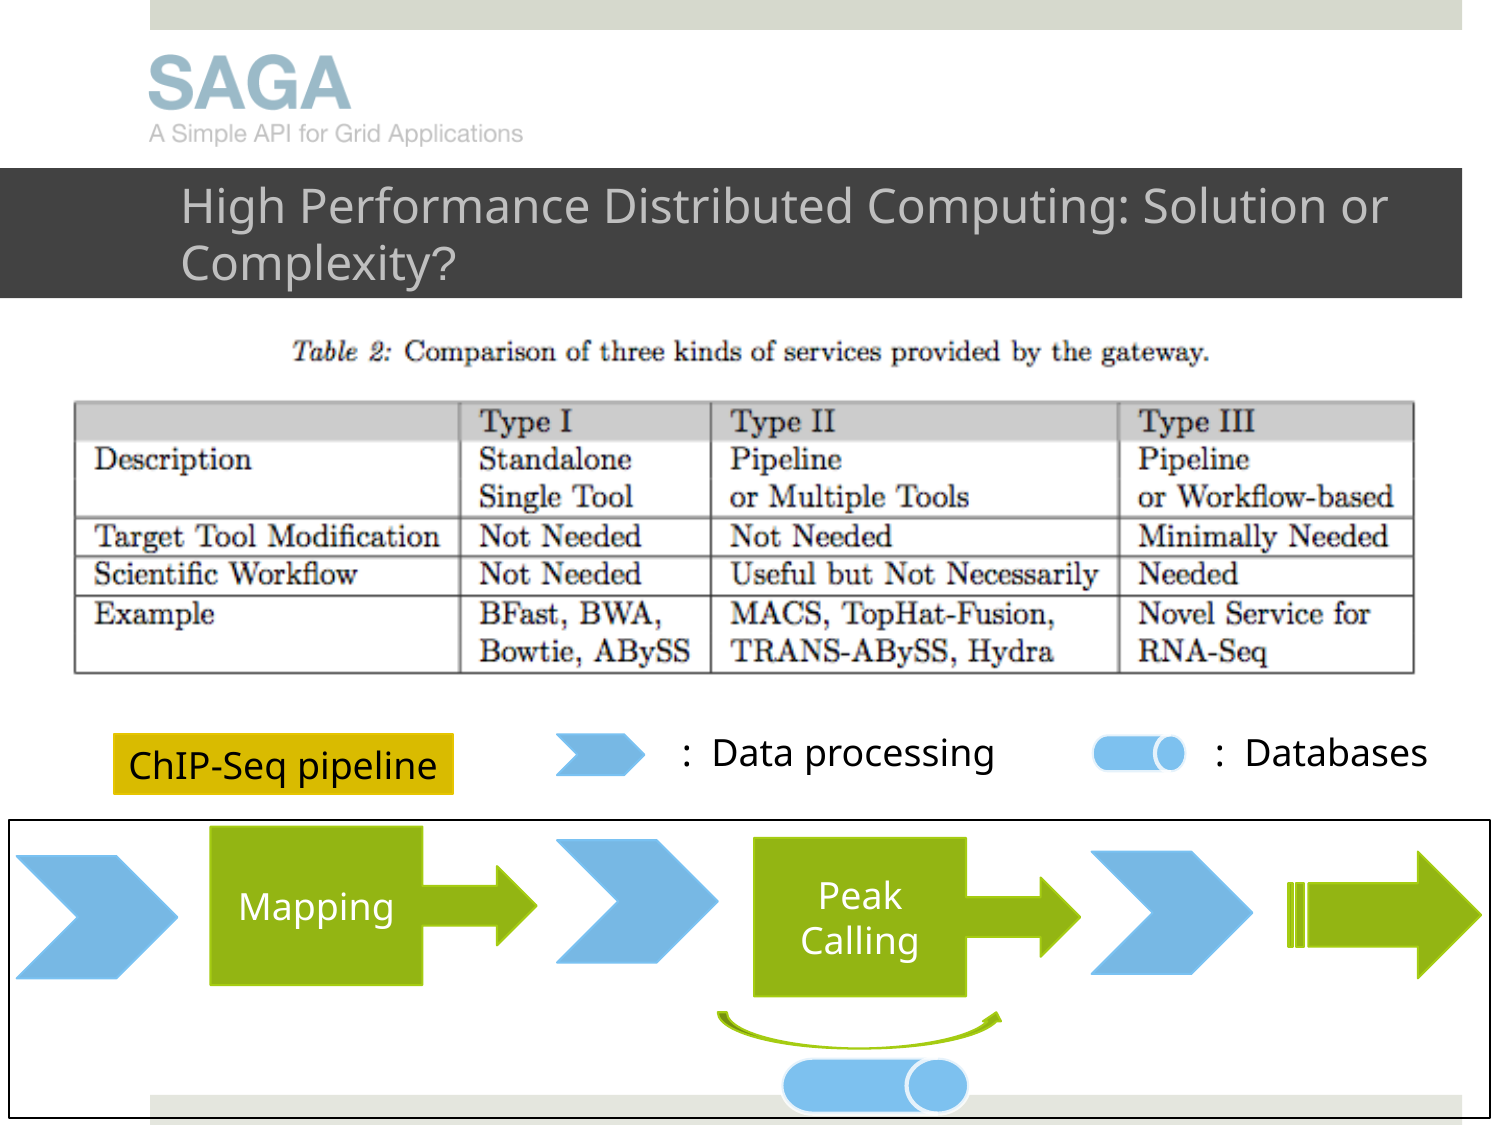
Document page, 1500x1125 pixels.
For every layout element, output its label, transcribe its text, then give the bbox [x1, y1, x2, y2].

text_box [556, 733, 646, 777]
text_box [1089, 732, 1189, 775]
picture [148, 54, 523, 147]
title High Performance Distributed Computing: Solution or Complexity? [0, 168, 1463, 299]
text_box : Databases [1200, 721, 1444, 782]
text_box ChIP-Seq pipeline [113, 733, 454, 795]
picture [16, 306, 1482, 706]
text_box [8, 819, 1491, 1119]
text_box : Data processing [667, 721, 1011, 782]
